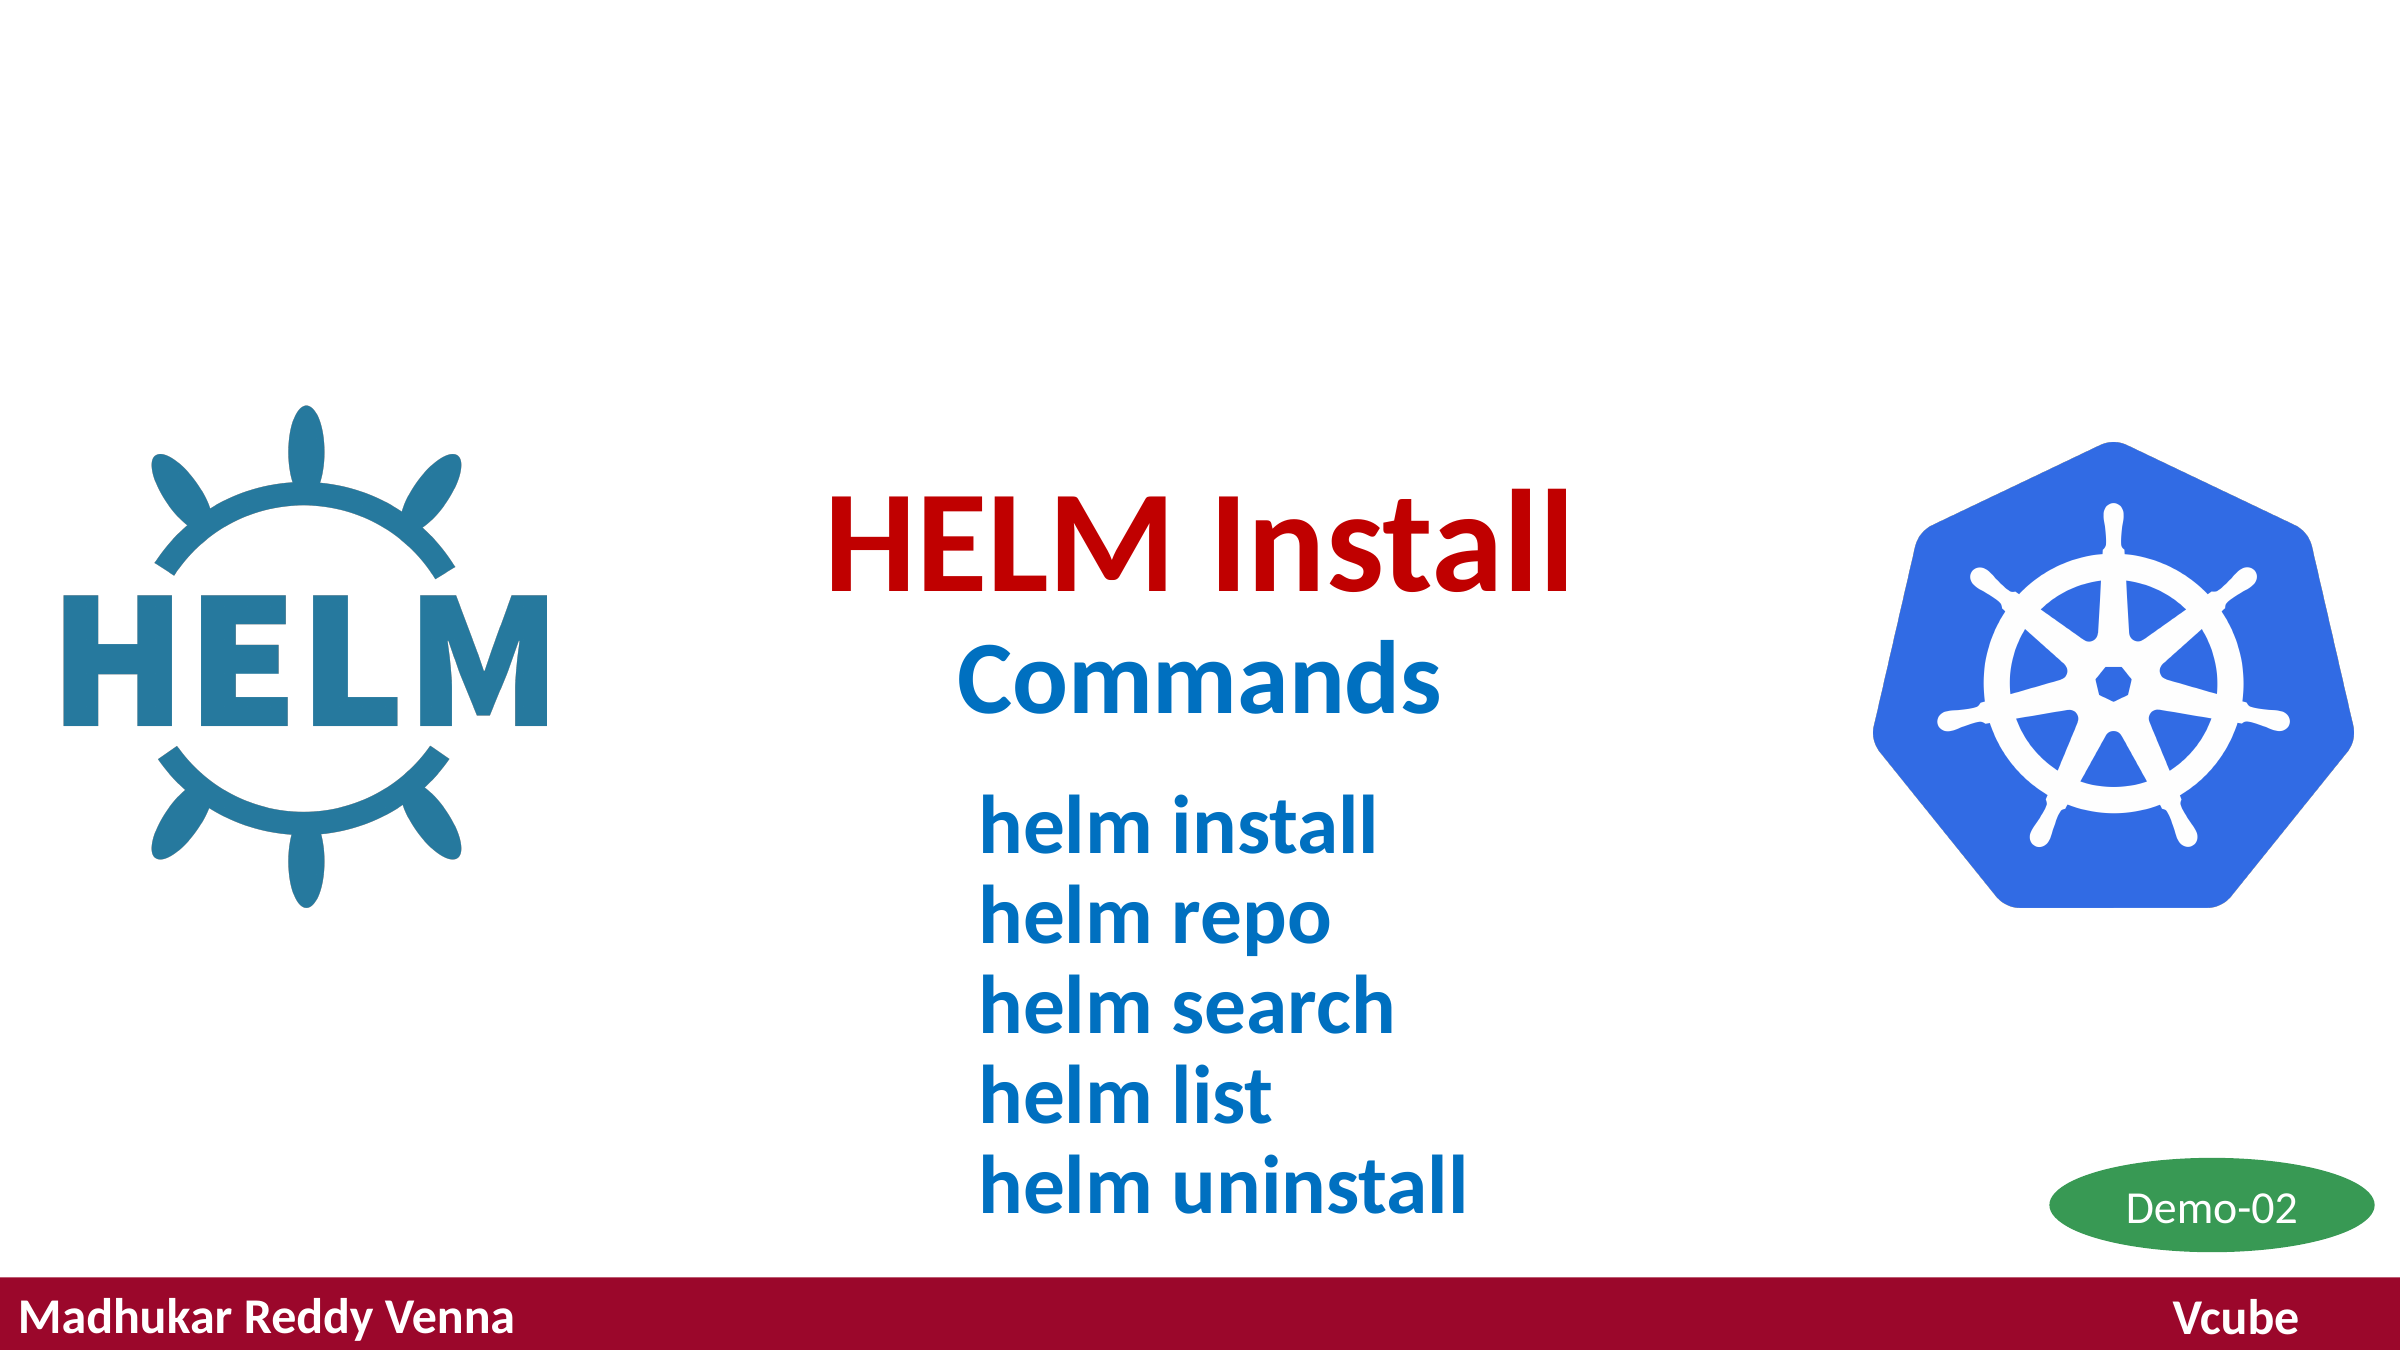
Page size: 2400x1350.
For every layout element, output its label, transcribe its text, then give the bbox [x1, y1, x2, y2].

text_box Demo-02 [2047, 1155, 2377, 1255]
text_box helm install helm repo helm search helm list helm uninstall [960, 772, 1562, 944]
footer Madhukar Reddy Venna [0, 1278, 543, 1350]
picture [63, 404, 547, 909]
list HELM Install Commands [550, 456, 1863, 628]
text_box [1200, 675, 1250, 725]
text_box [1175, 650, 1225, 700]
picture [1873, 441, 2354, 909]
